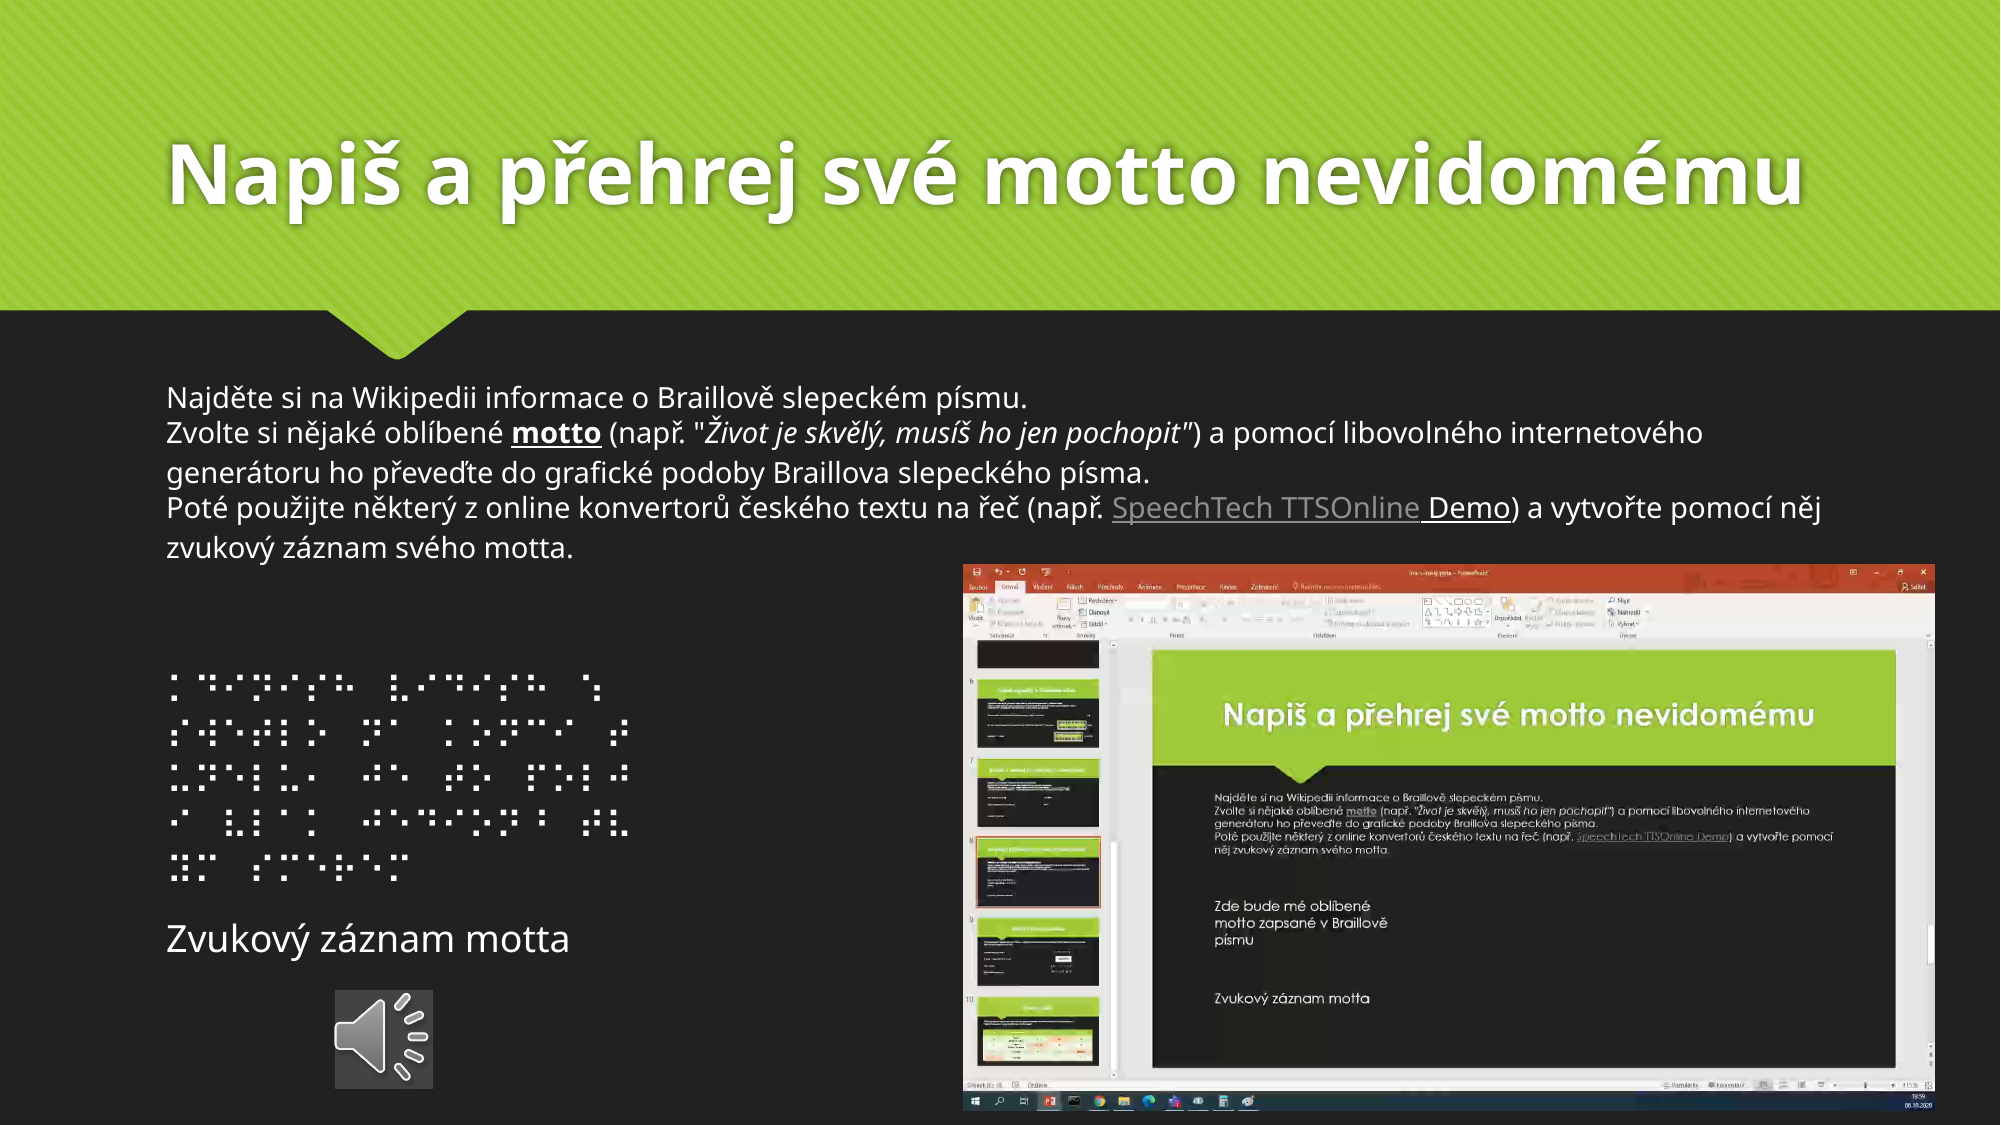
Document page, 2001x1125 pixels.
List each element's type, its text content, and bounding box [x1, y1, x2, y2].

title Napiš a přehrej své motto nevidomému [38, 69, 1936, 229]
picture [333, 989, 435, 1090]
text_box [962, 563, 1936, 1112]
text_box ⠅⠙⠊⠝⠊⠎⠓⠀⠧⠊⠙⠊⠎⠓⠀⠱⠀⠎⠺⠑⠞⠇⠕⠀⠝⠁⠀⠅⠕⠝⠉⠊⠀⠞⠥⠝⠑⠇⠥⠂⠀⠚⠑⠀⠞⠕⠀⠏⠕⠇⠚⠊⠀⠧⠇⠁⠅⠀⠚⠑⠙⠊⠕⠝⠘⠀⠞⠧⠽⠍⠀⠎⠍⠑⠗⠑⠍ [151, 659, 655, 900]
text_box Najděte si na Wikipedii informace o Braillově slepeckém písmu. Zvolte si nějaké oblíbené motto (např. "Život je skvělý, musíš ho jen pochopit") a pomocí libovolného internetového generátoru ho převeďte do grafické podoby Braillova slepeckého písma. Poté použijte některý z online konvertorů českého textu na řeč (např. SpeechTech TTSOnline Demo) a vytvořte pomocí něj zvukový záznam svého motta. [151, 372, 1852, 572]
text_box Zvukový záznam motta [151, 907, 719, 968]
